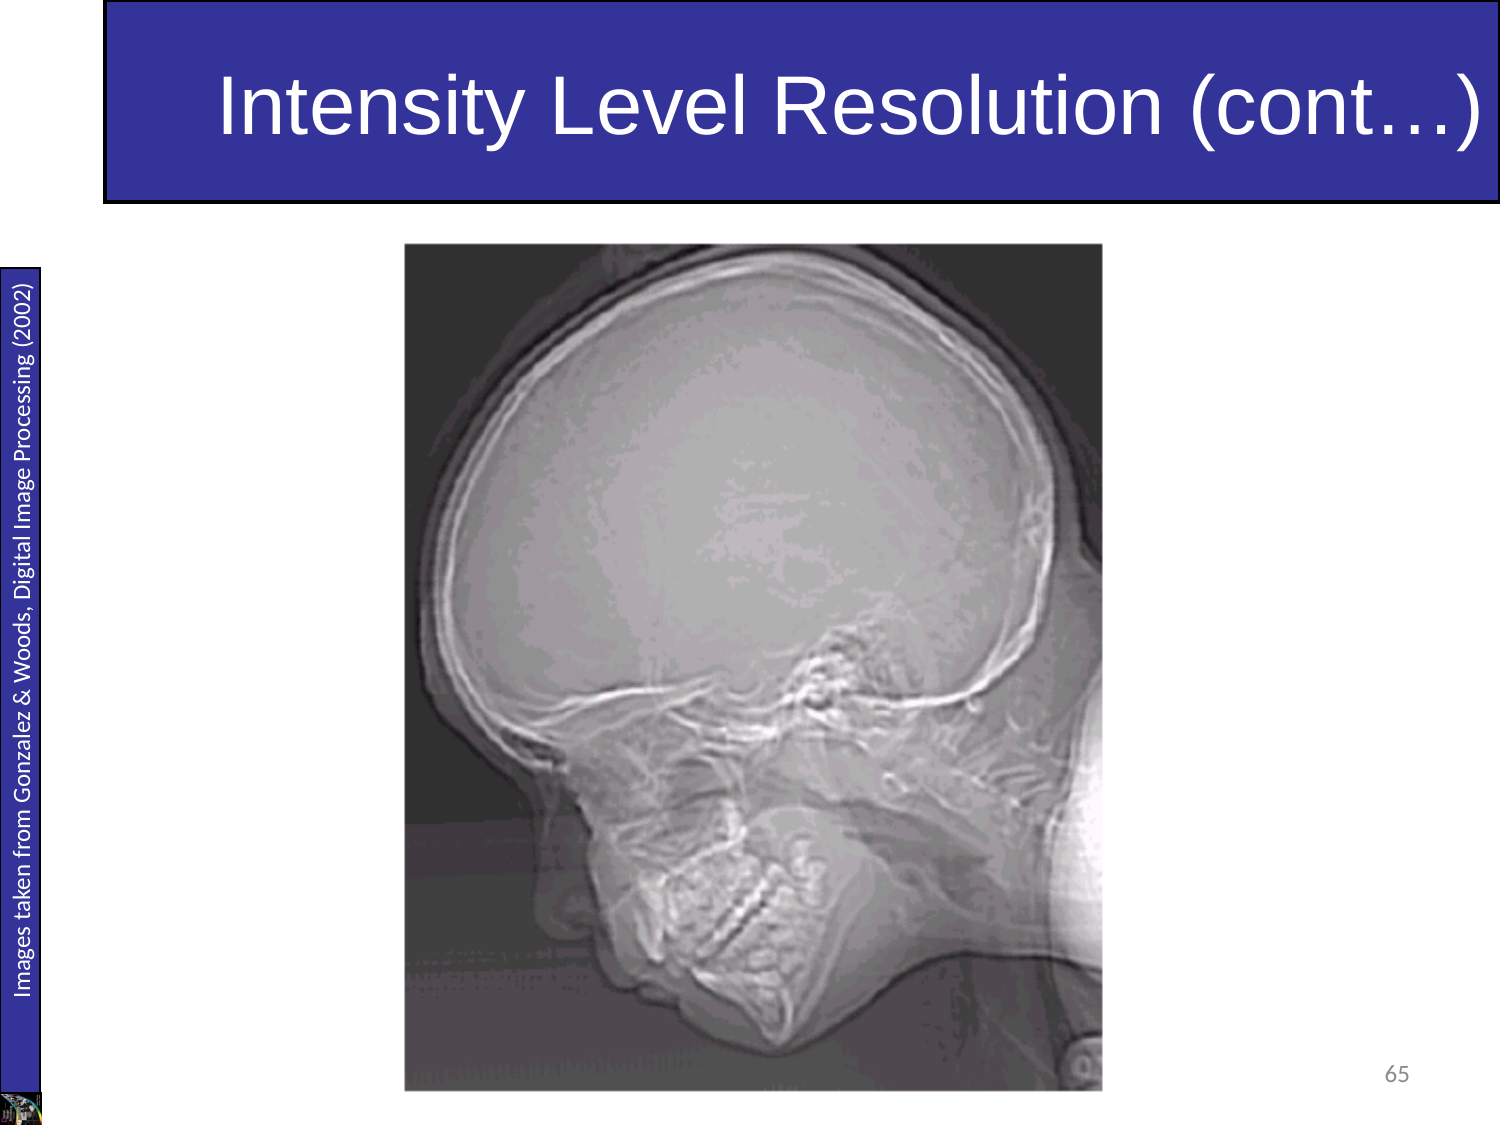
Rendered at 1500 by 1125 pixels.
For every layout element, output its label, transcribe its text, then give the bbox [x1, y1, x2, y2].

picture [394, 231, 1113, 1098]
slide_number 65 [1114, 1042, 1425, 1103]
text_box Intensity Level Resolution (cont…) [104, 0, 1500, 202]
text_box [0, 267, 42, 1125]
